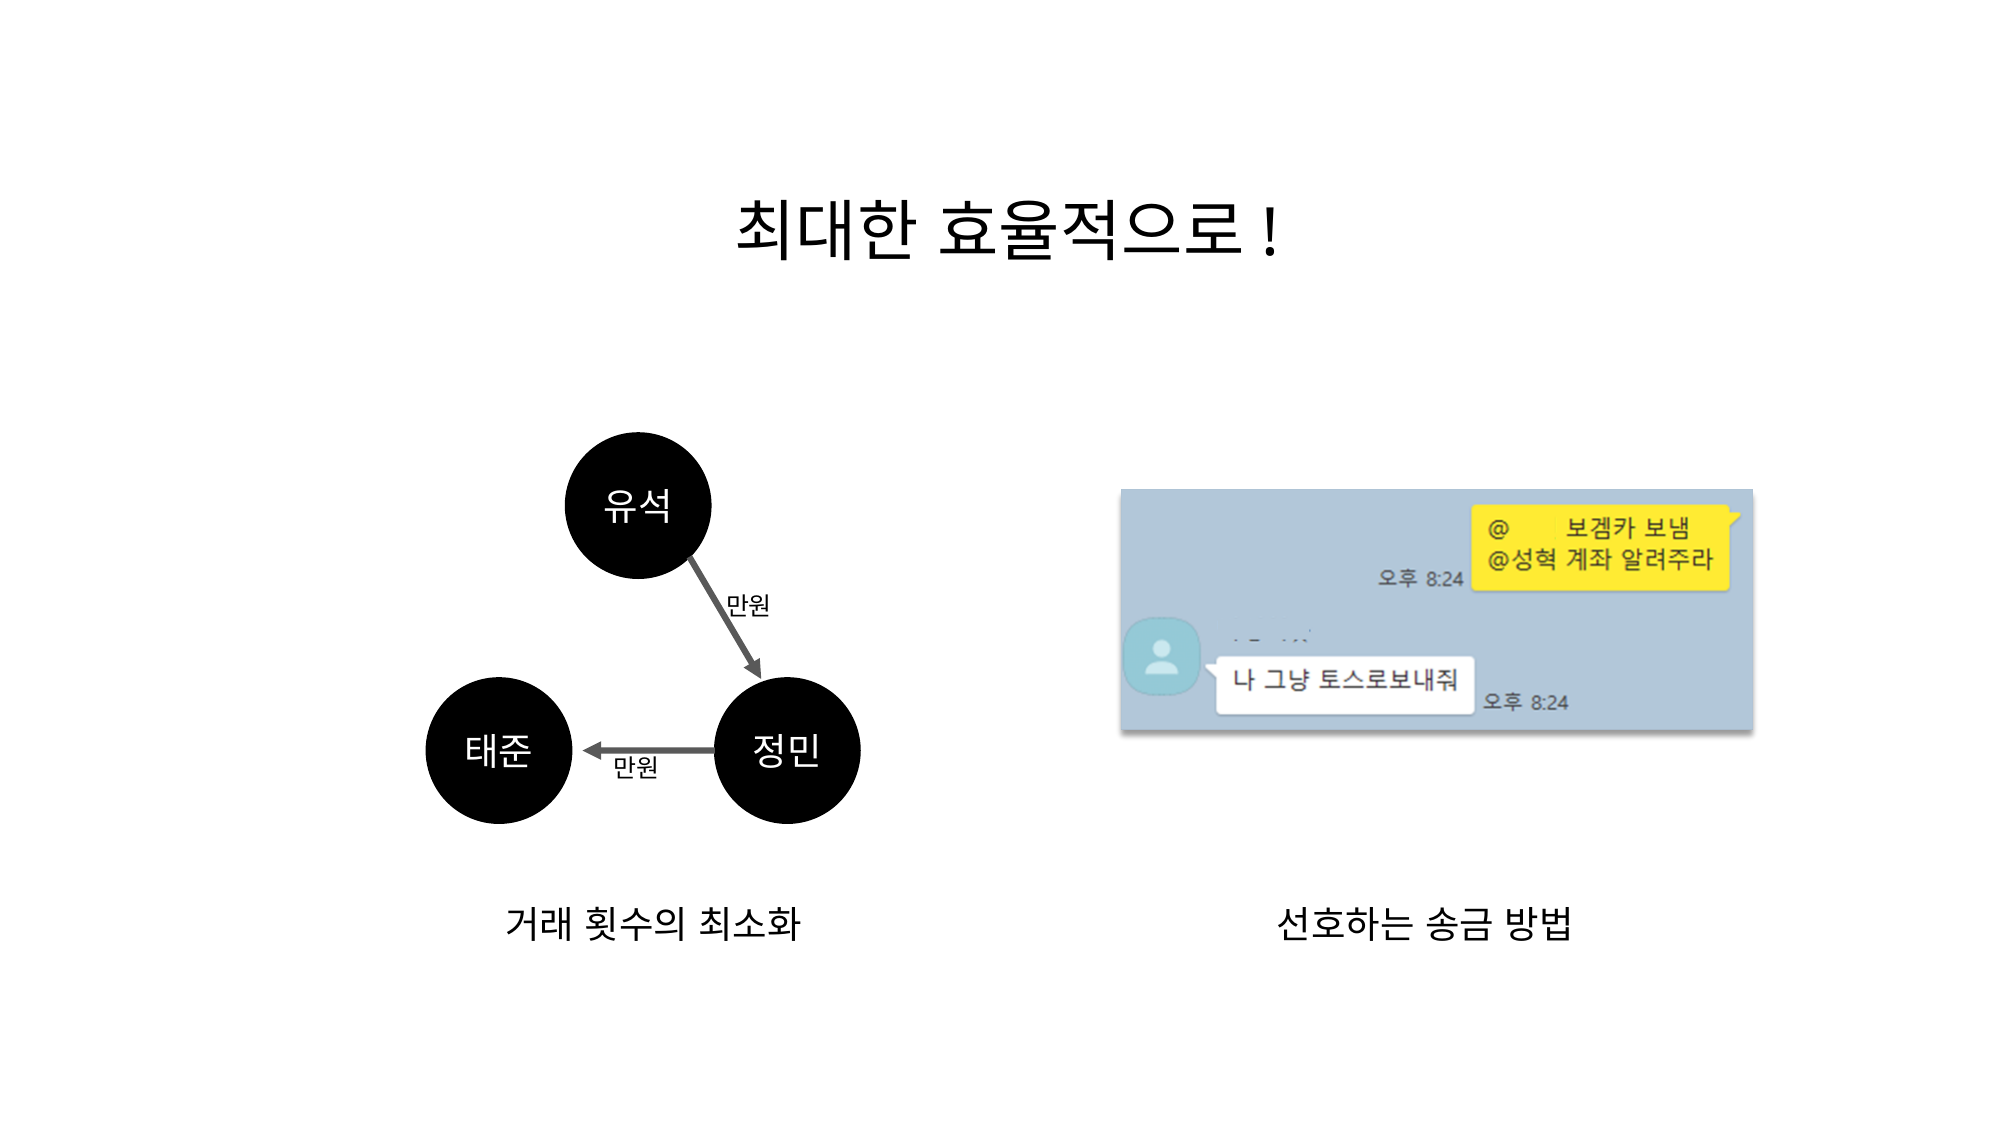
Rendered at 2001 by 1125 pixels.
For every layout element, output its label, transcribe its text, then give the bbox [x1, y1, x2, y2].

text_box 선호하는 송금 방법 [1262, 893, 1589, 953]
text_box 최대한 효율적으로! [719, 181, 1294, 277]
text_box 만원 [762, 583, 788, 628]
text_box 거래 횟수의 최소화 [490, 893, 818, 953]
text_box 만원 [598, 751, 675, 790]
text_box 유석 [564, 432, 712, 580]
text_box 태준 [425, 677, 573, 824]
text_box 만원 [598, 745, 675, 750]
picture [1112, 486, 1762, 745]
text_box 정민 [714, 677, 861, 824]
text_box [689, 556, 762, 679]
